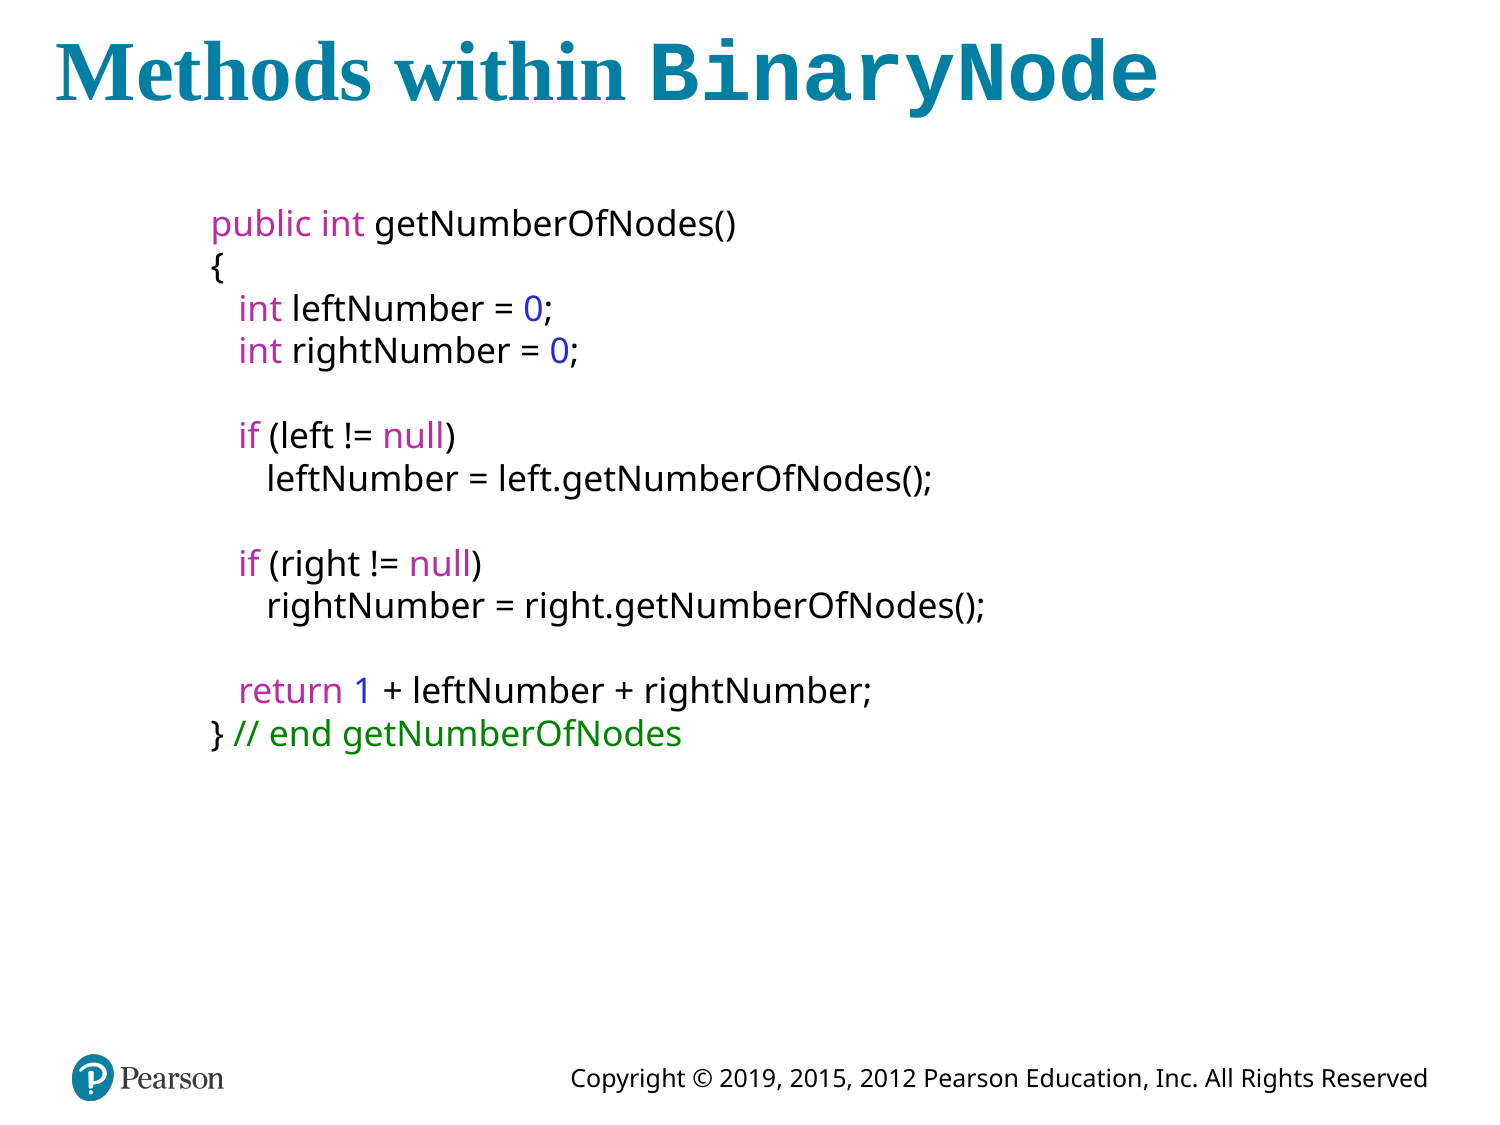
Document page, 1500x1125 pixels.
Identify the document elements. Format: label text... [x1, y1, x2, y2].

text_box public int getNumberOfNodes() { int leftNumber = 0; int rightNumber = 0; if (left != null) leftNumber = left.getNumberOfNodes(); if (right != null) rightNumber = right.getNumberOfNodes(); return 1 + leftNumber + rightNumber; } // end getNumberOfNodes [203, 193, 994, 761]
title Methods within BinaryNode [40, 0, 1438, 133]
picture [72, 1054, 88, 1070]
picture [72, 1087, 83, 1101]
picture [80, 1063, 106, 1088]
picture [98, 1054, 224, 1101]
